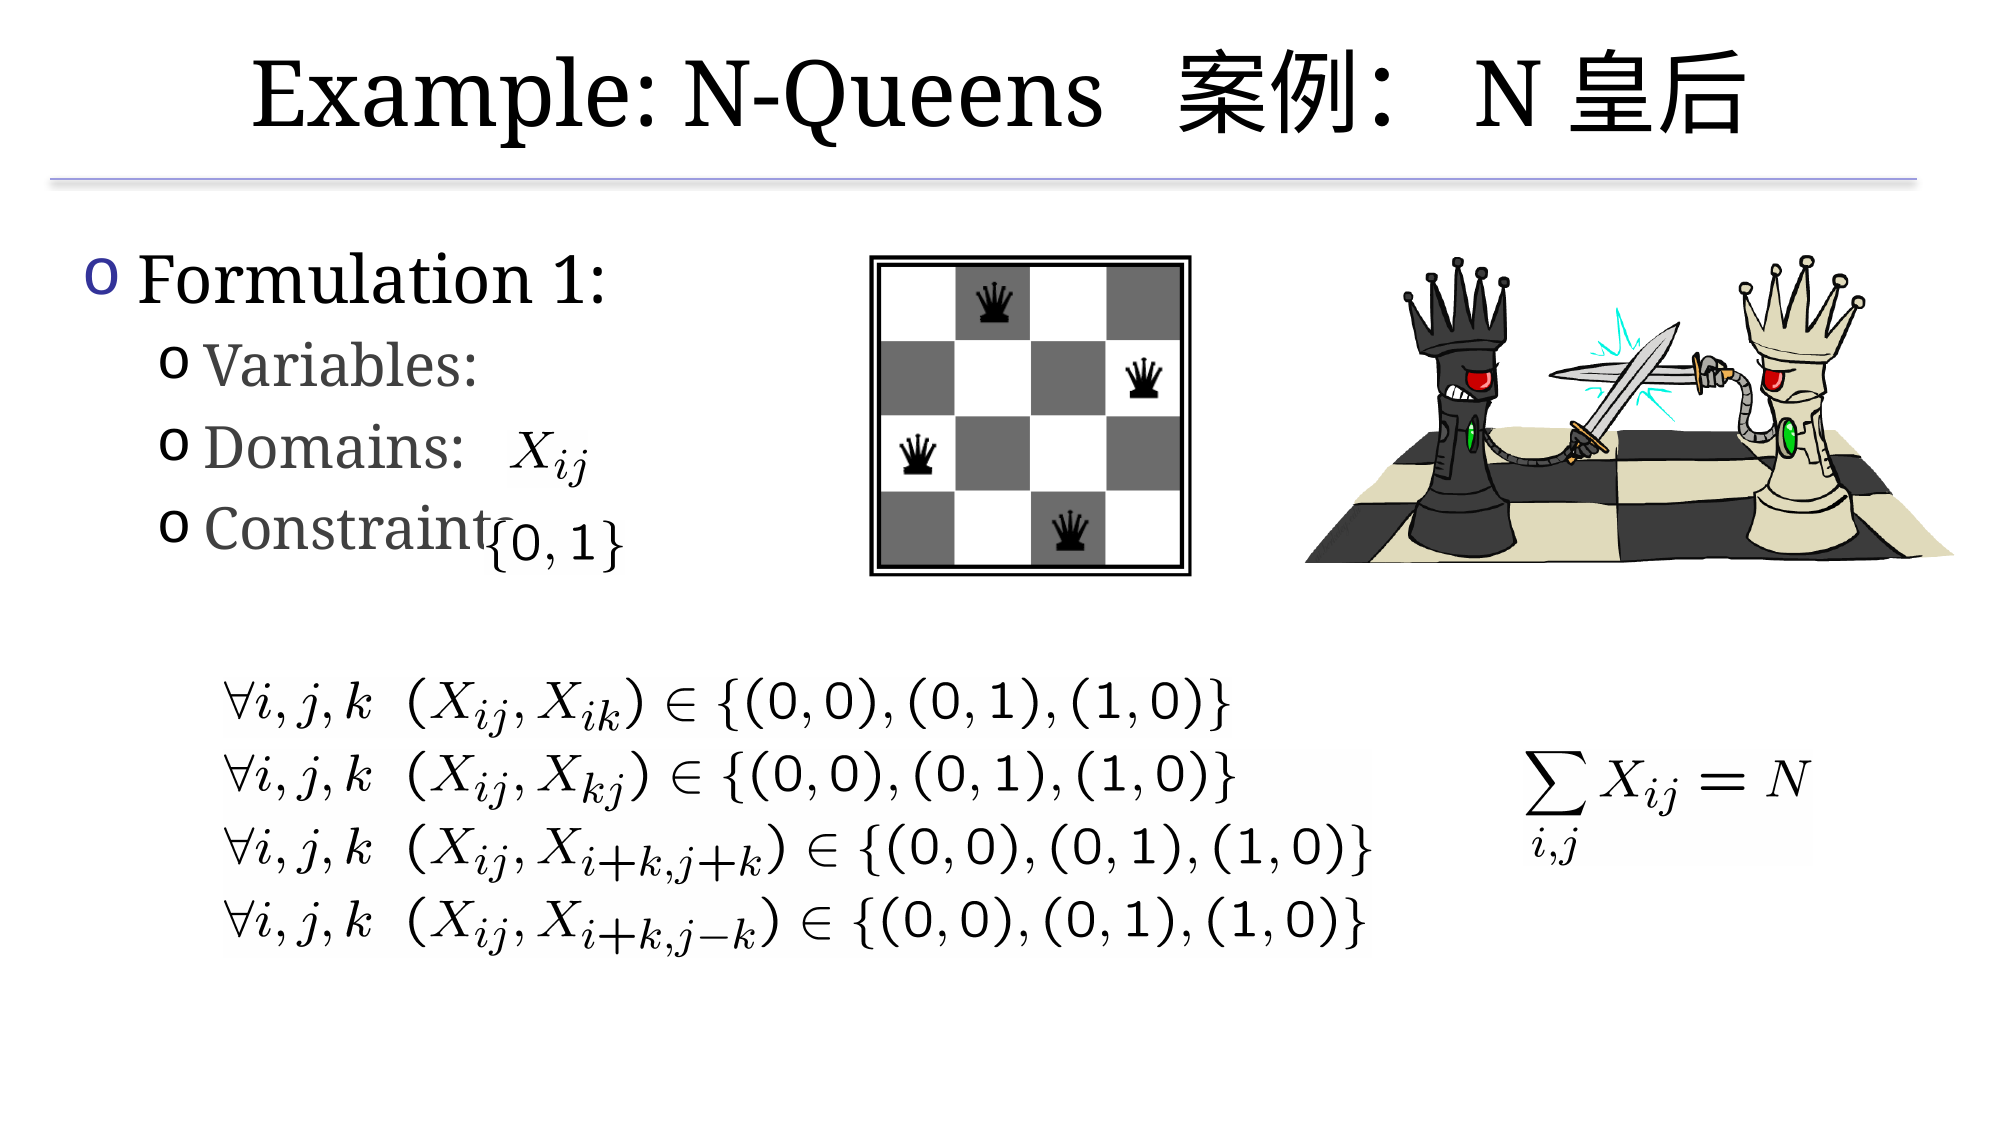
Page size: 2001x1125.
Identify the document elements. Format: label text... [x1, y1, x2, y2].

picture [862, 249, 1199, 588]
list Formulation 1: 第一种描述 Variables: Domains: Constraints [66, 228, 1934, 1006]
picture [484, 520, 625, 576]
picture [222, 749, 1372, 958]
picture [1281, 242, 1963, 563]
picture [222, 677, 1232, 738]
title Example: N-Queens 案例：N皇后 [0, 0, 2000, 184]
picture [506, 430, 588, 488]
picture [1522, 749, 1813, 866]
